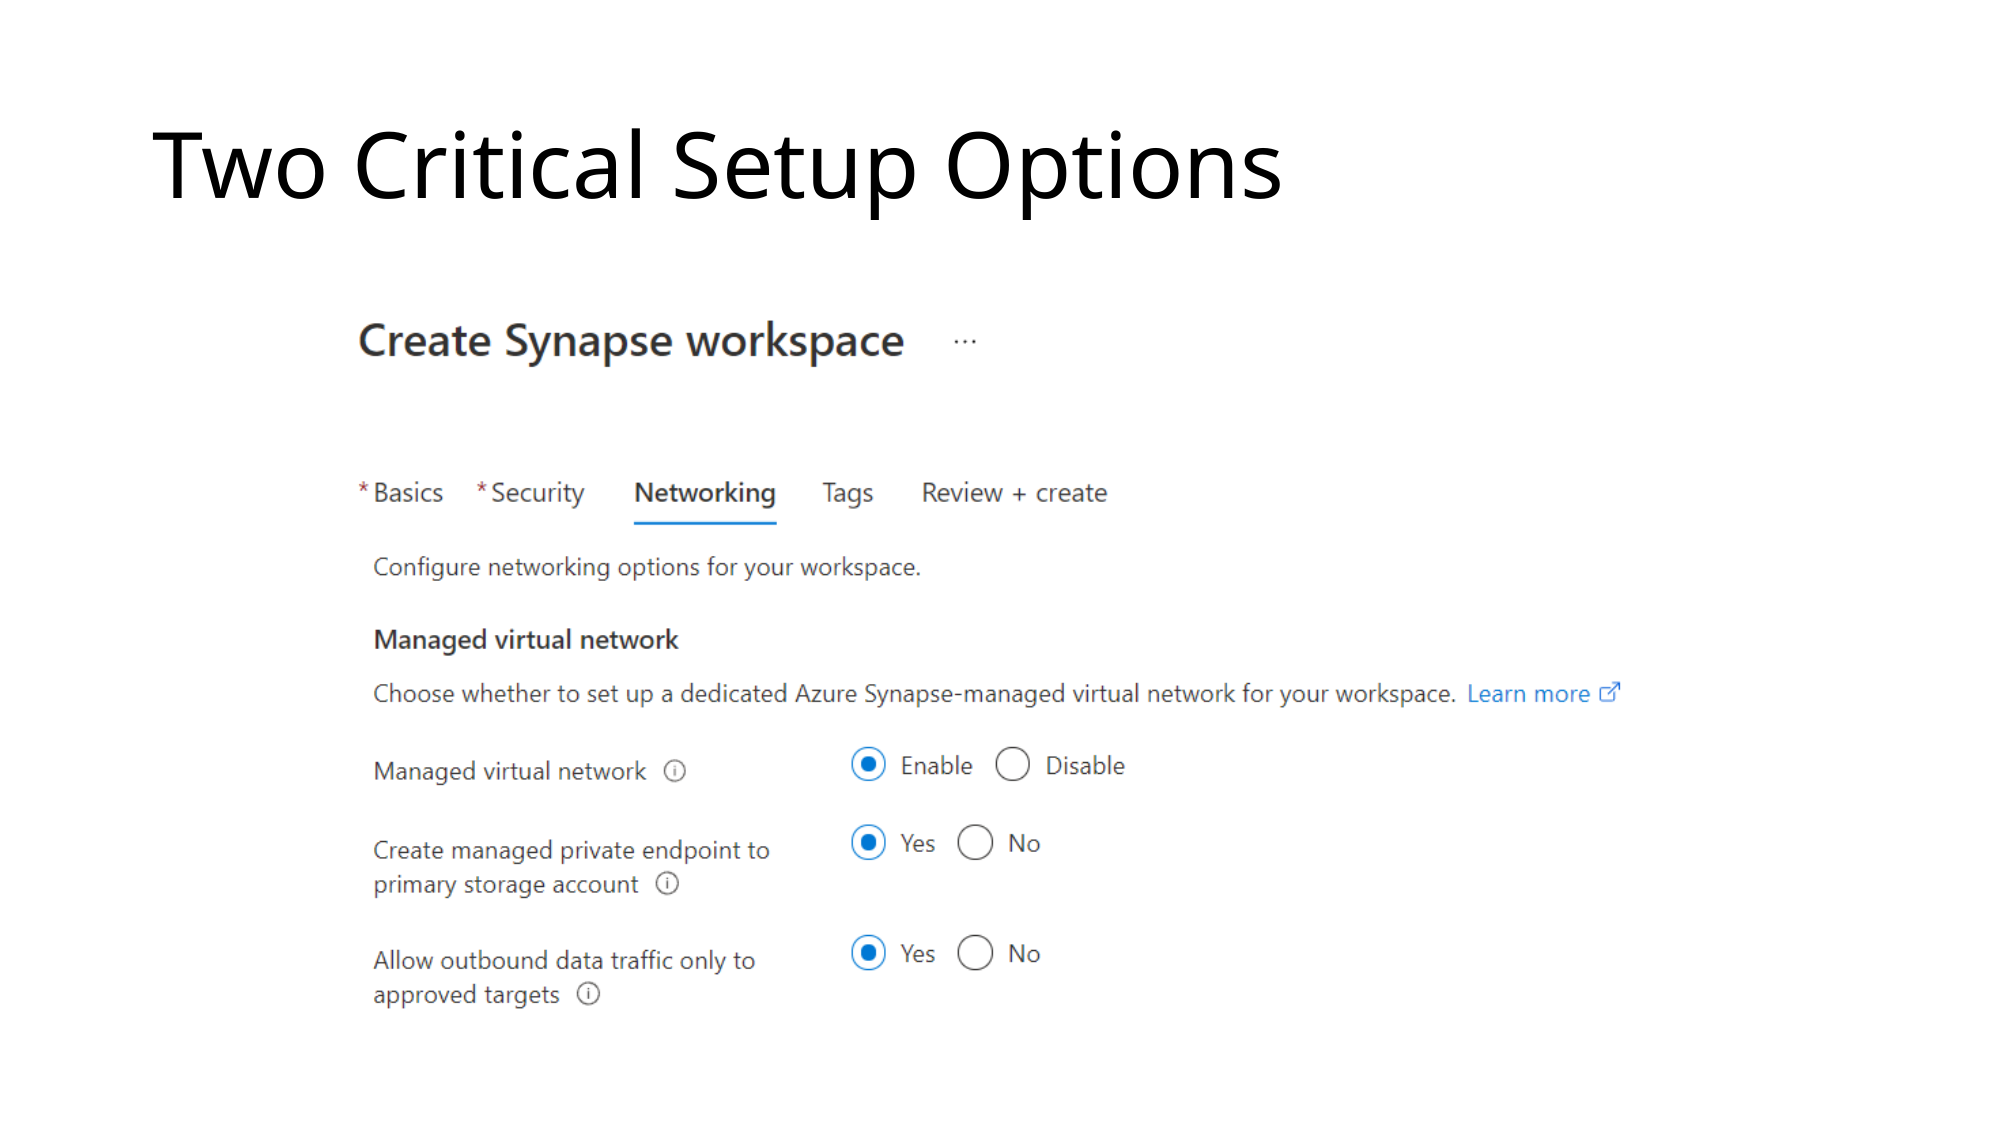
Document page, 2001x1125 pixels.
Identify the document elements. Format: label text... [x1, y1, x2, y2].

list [339, 299, 1661, 1014]
title Two Critical Setup Options [137, 59, 1863, 278]
